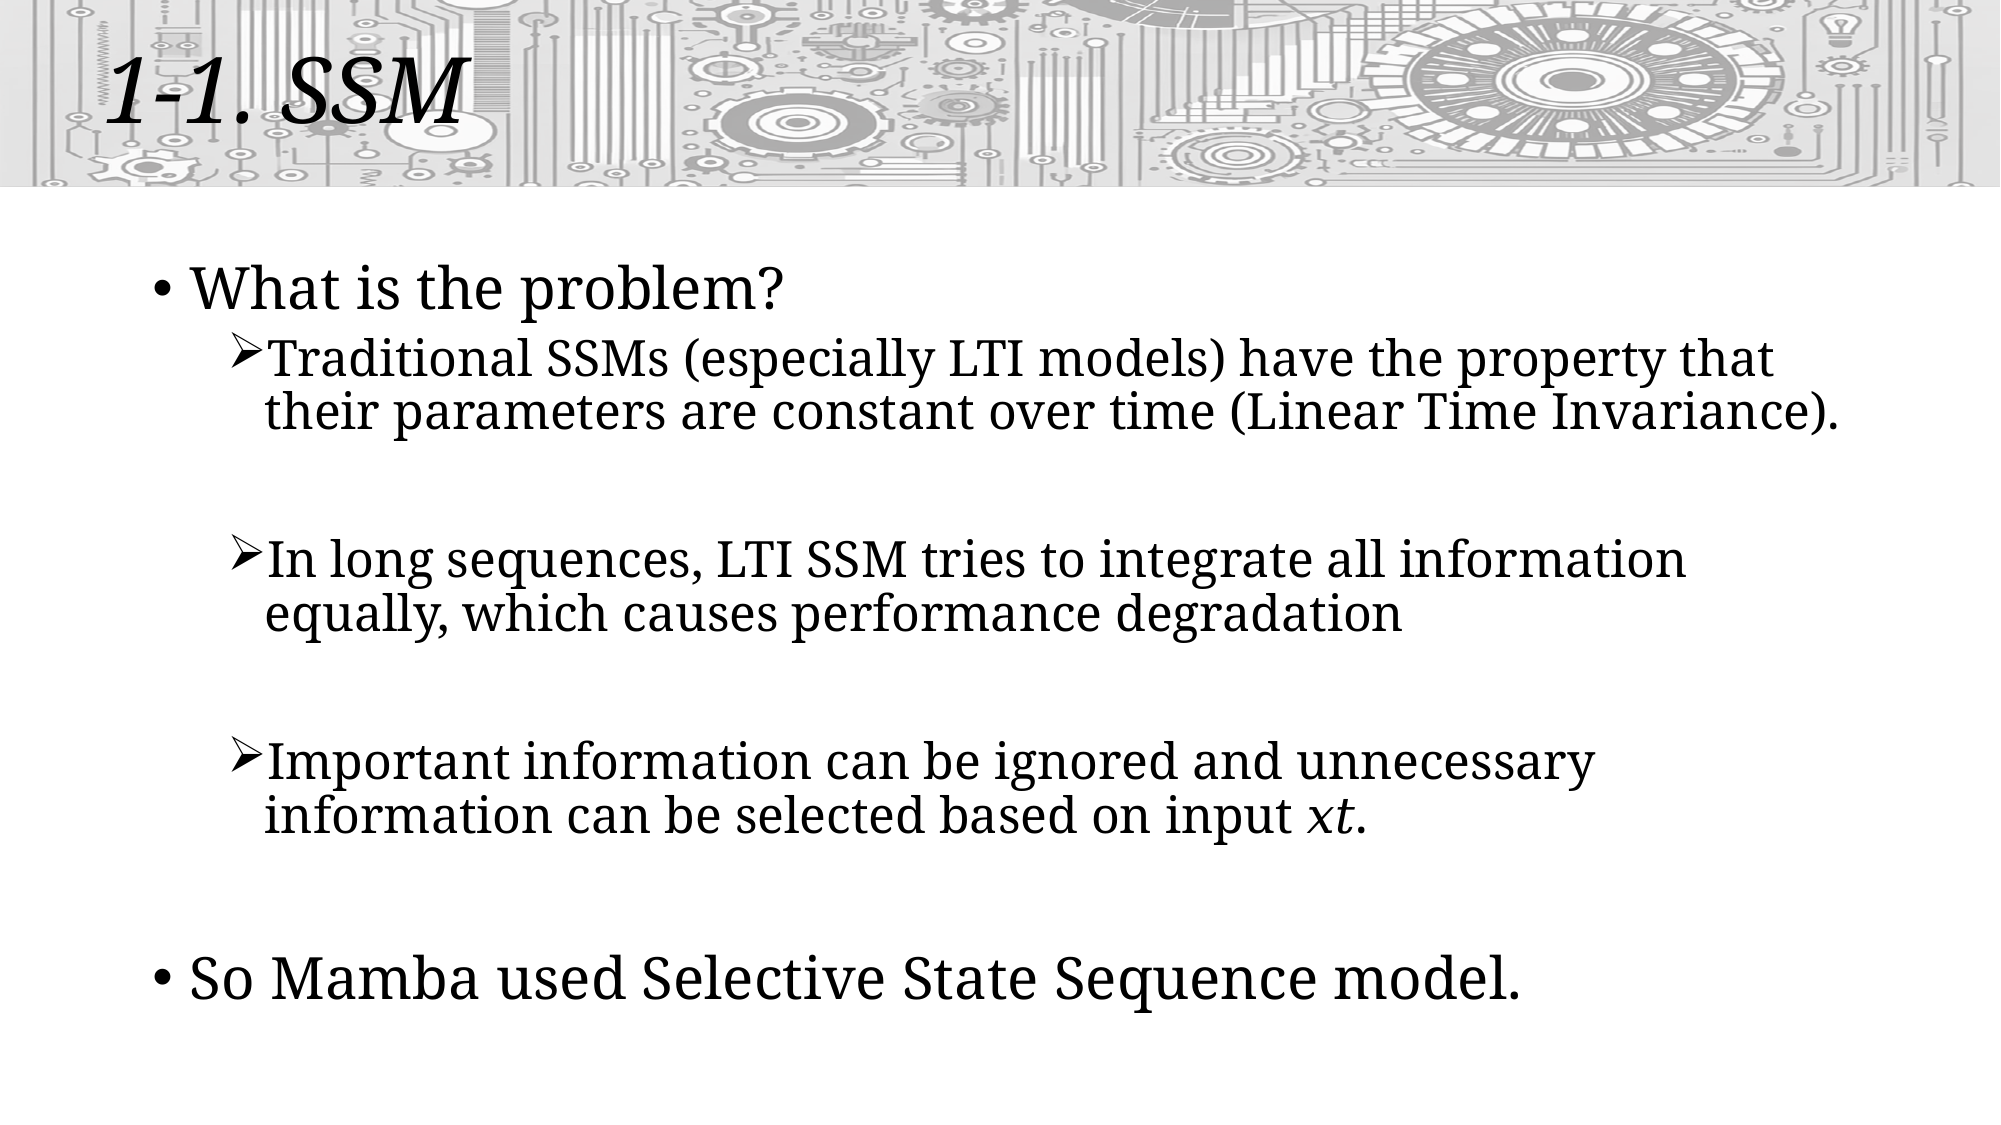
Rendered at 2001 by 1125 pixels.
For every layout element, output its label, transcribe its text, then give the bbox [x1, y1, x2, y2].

list What is the problem? Traditional SSMs (especially LTI models) have the property that their parameters are constant over time (Linear Time Invariance). In long sequences, LTI SSM tries to integrate all information equally, which causes performance degradation Important information can be ignored and unnecessary information can be selected based on input 𝑥𝑡. So Mamba used Selective State Sequence model. [137, 252, 1863, 1022]
text_box [0, 0, 88, 188]
title 1-1. SSM [88, 0, 1814, 188]
text_box [1814, 0, 2000, 188]
